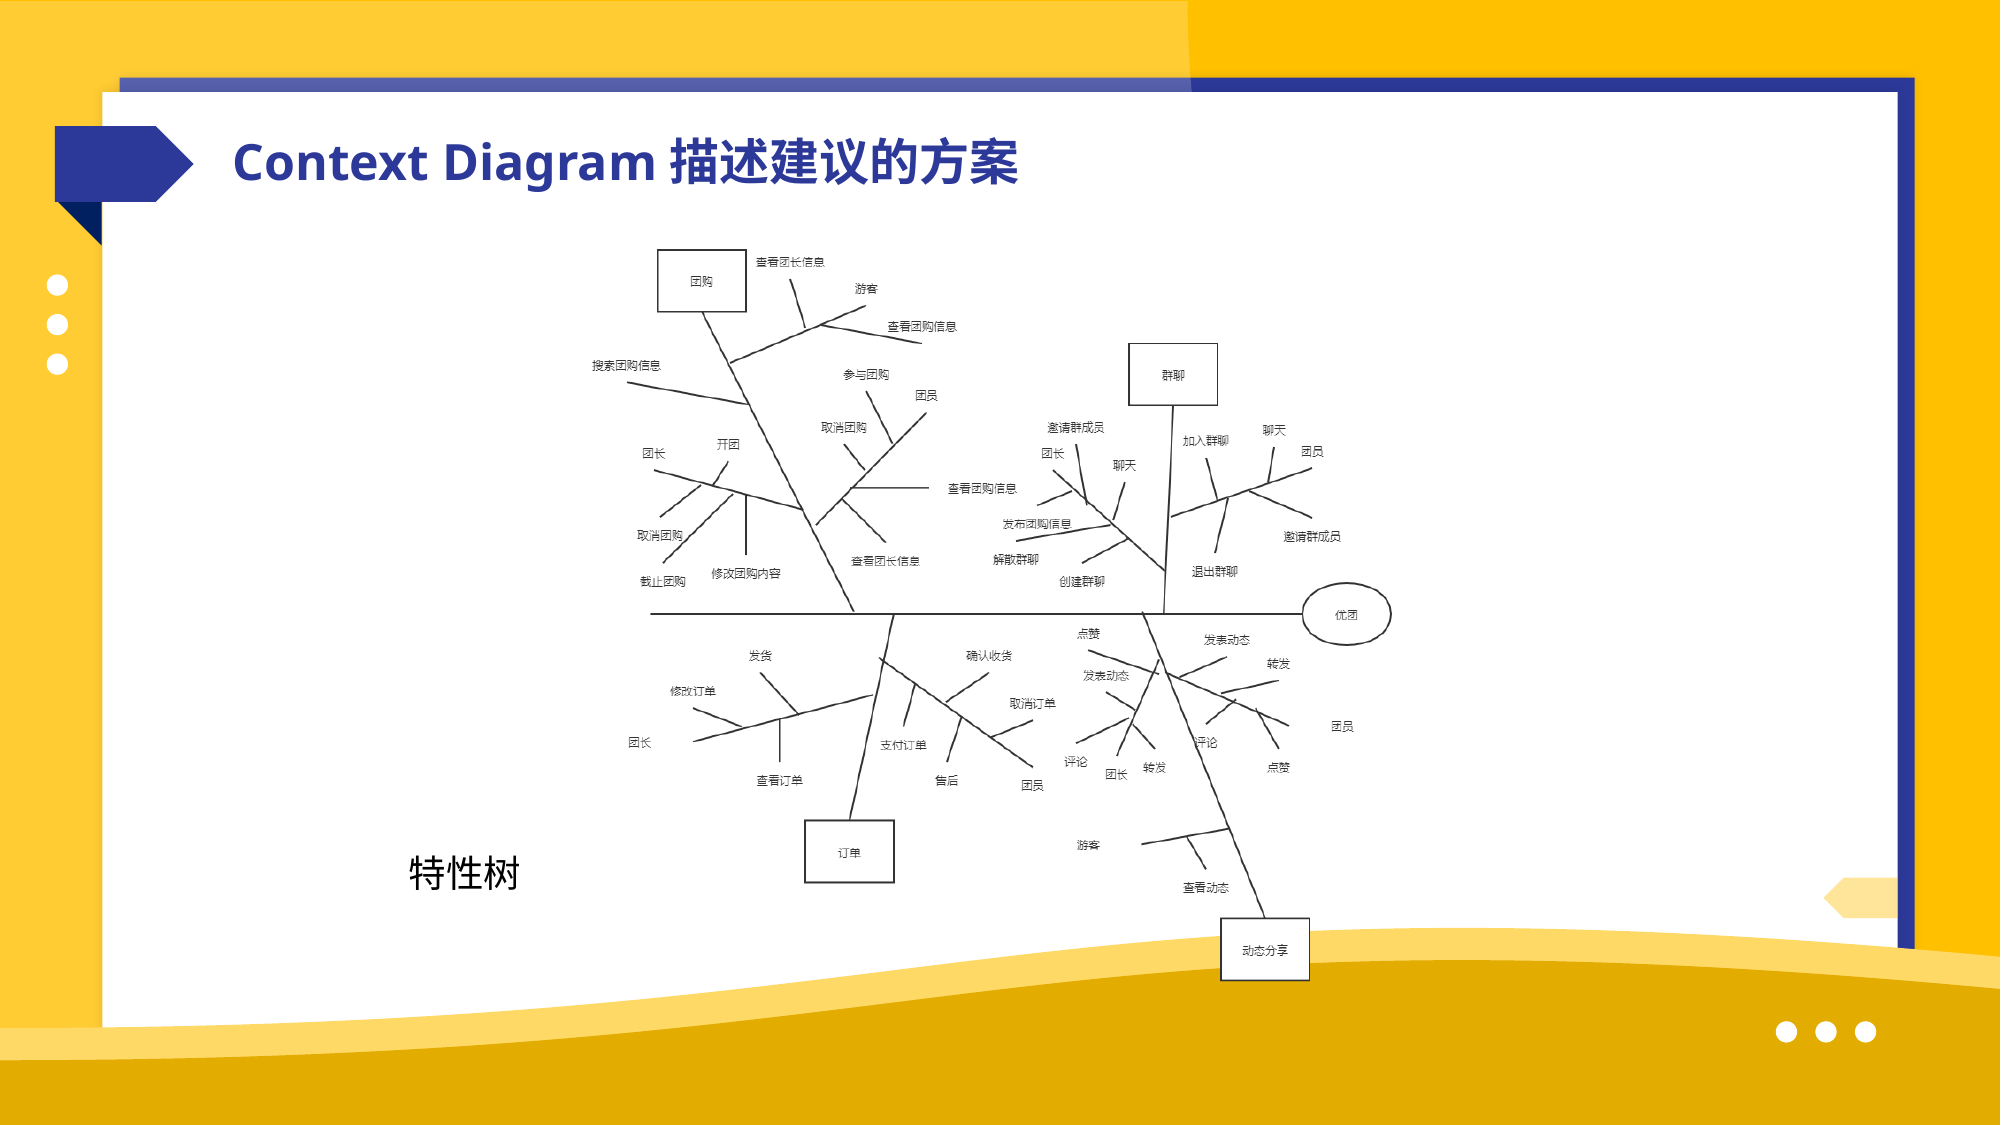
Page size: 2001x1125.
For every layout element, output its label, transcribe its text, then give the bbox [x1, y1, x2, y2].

text_box Context Diagram描述建议的方案 [217, 122, 1035, 198]
text_box 特性树 [393, 842, 551, 903]
picture [551, 221, 1417, 1002]
